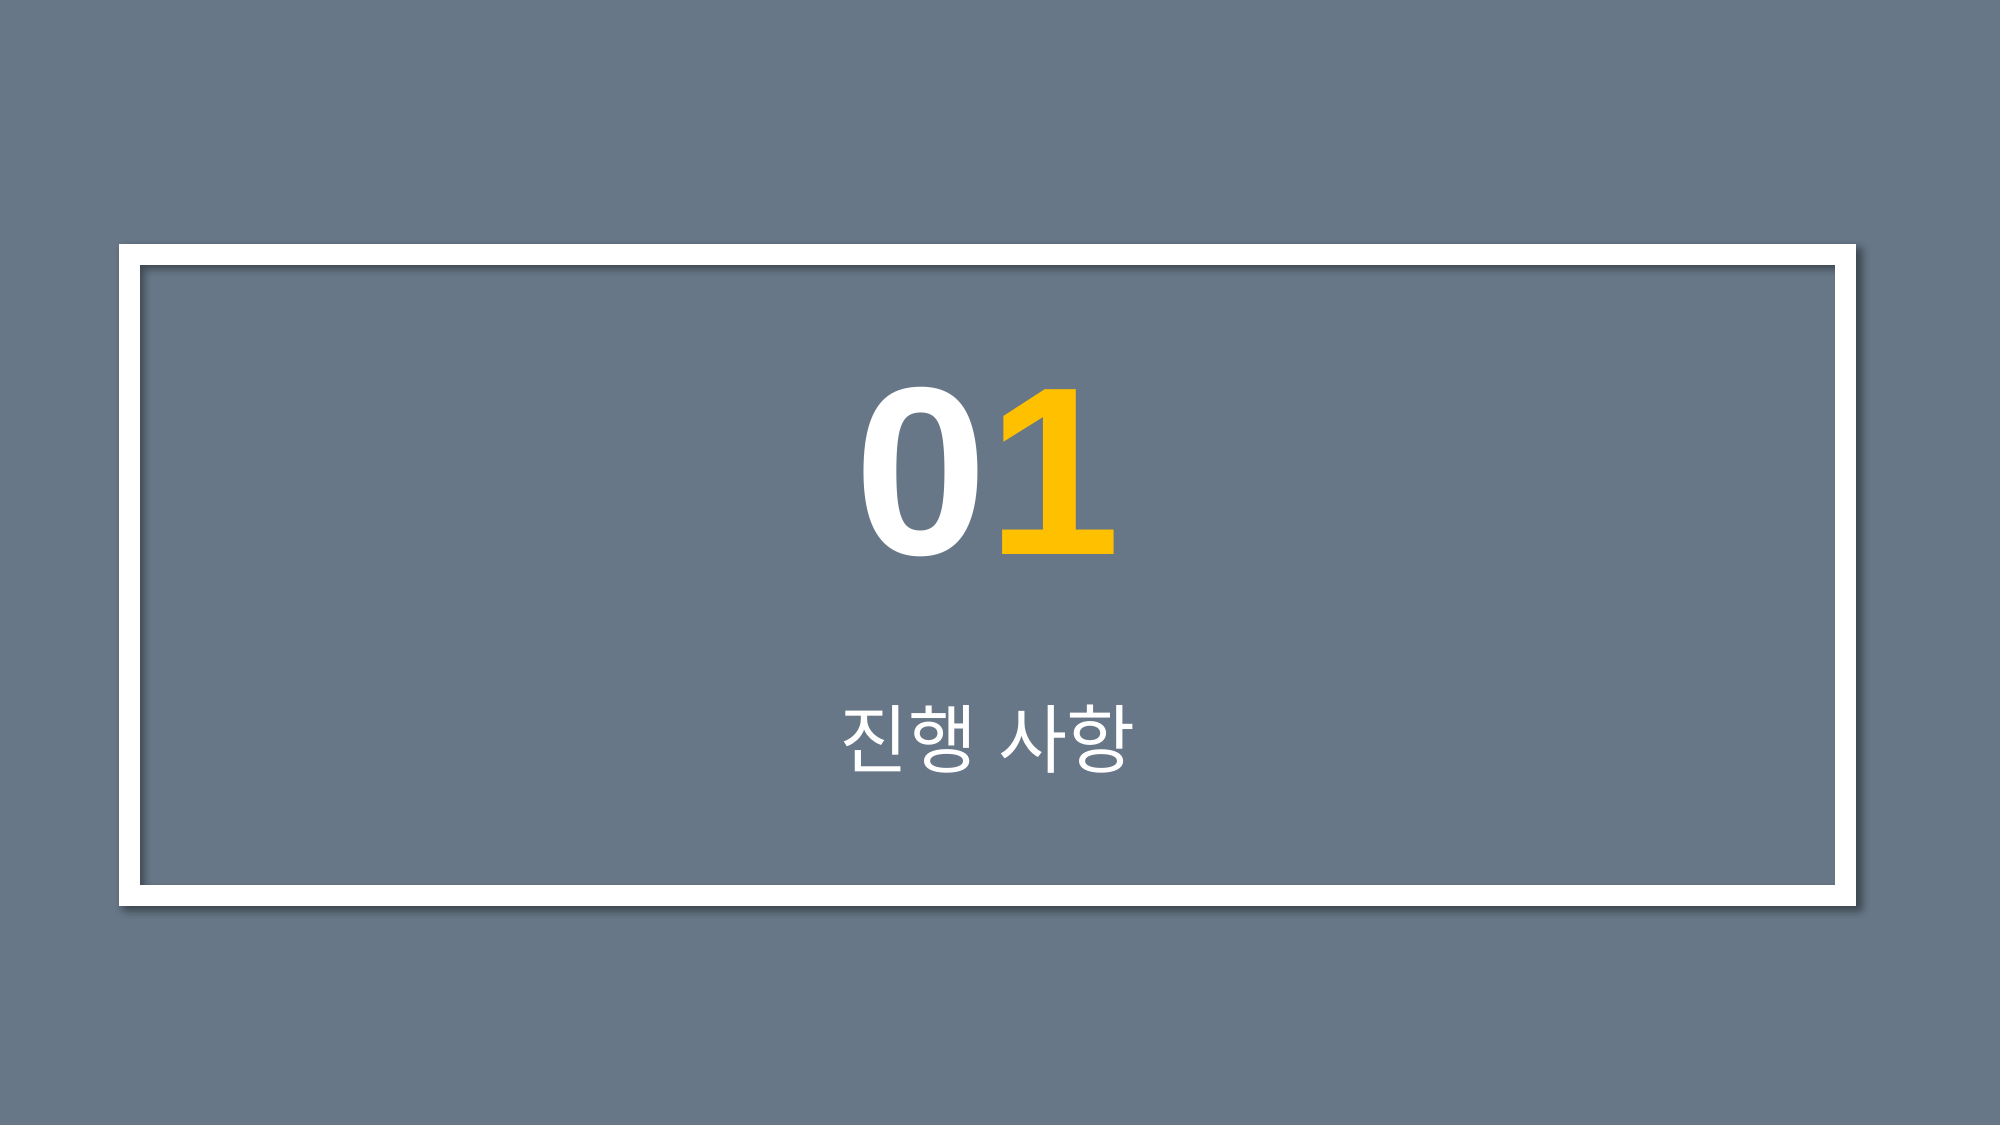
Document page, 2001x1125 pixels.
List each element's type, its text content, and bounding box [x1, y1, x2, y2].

text_box [128, 254, 1847, 896]
text_box 01 진행 사항 [824, 307, 1151, 790]
text_box [0, 0, 2000, 1125]
